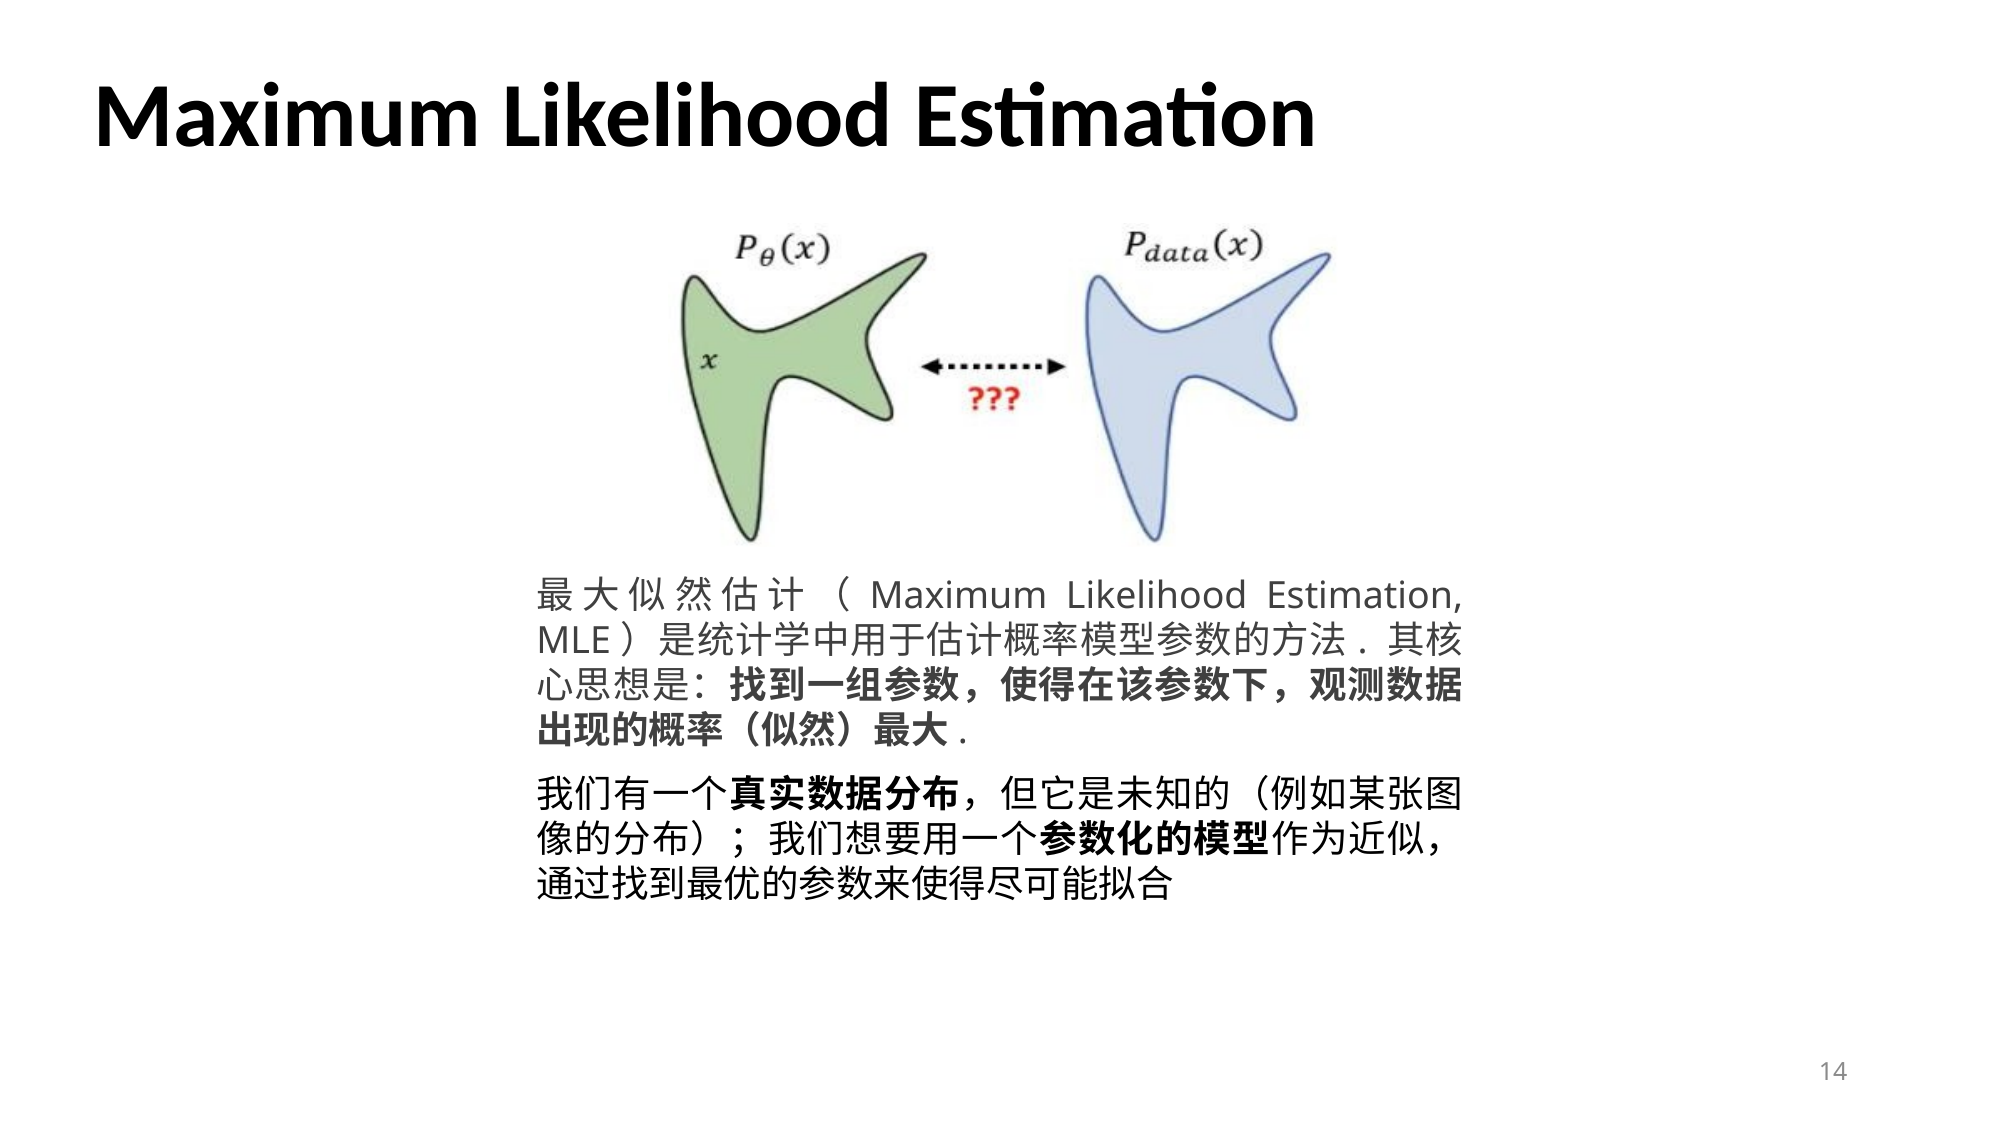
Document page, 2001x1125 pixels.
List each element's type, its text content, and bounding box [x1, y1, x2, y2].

text_box 最大似然估计（Maximum Likelihood Estimation, MLE）是统计学中用于估计概率模型参数的方法. 其核心思想是：找到一组参数，使得在该参数下，观测数据出现的概率（似然）最大. [521, 563, 1479, 758]
slide_number 13 [1412, 1042, 1863, 1103]
picture [668, 223, 1338, 547]
title Maximum Likelihood Estimation [78, 59, 1804, 180]
